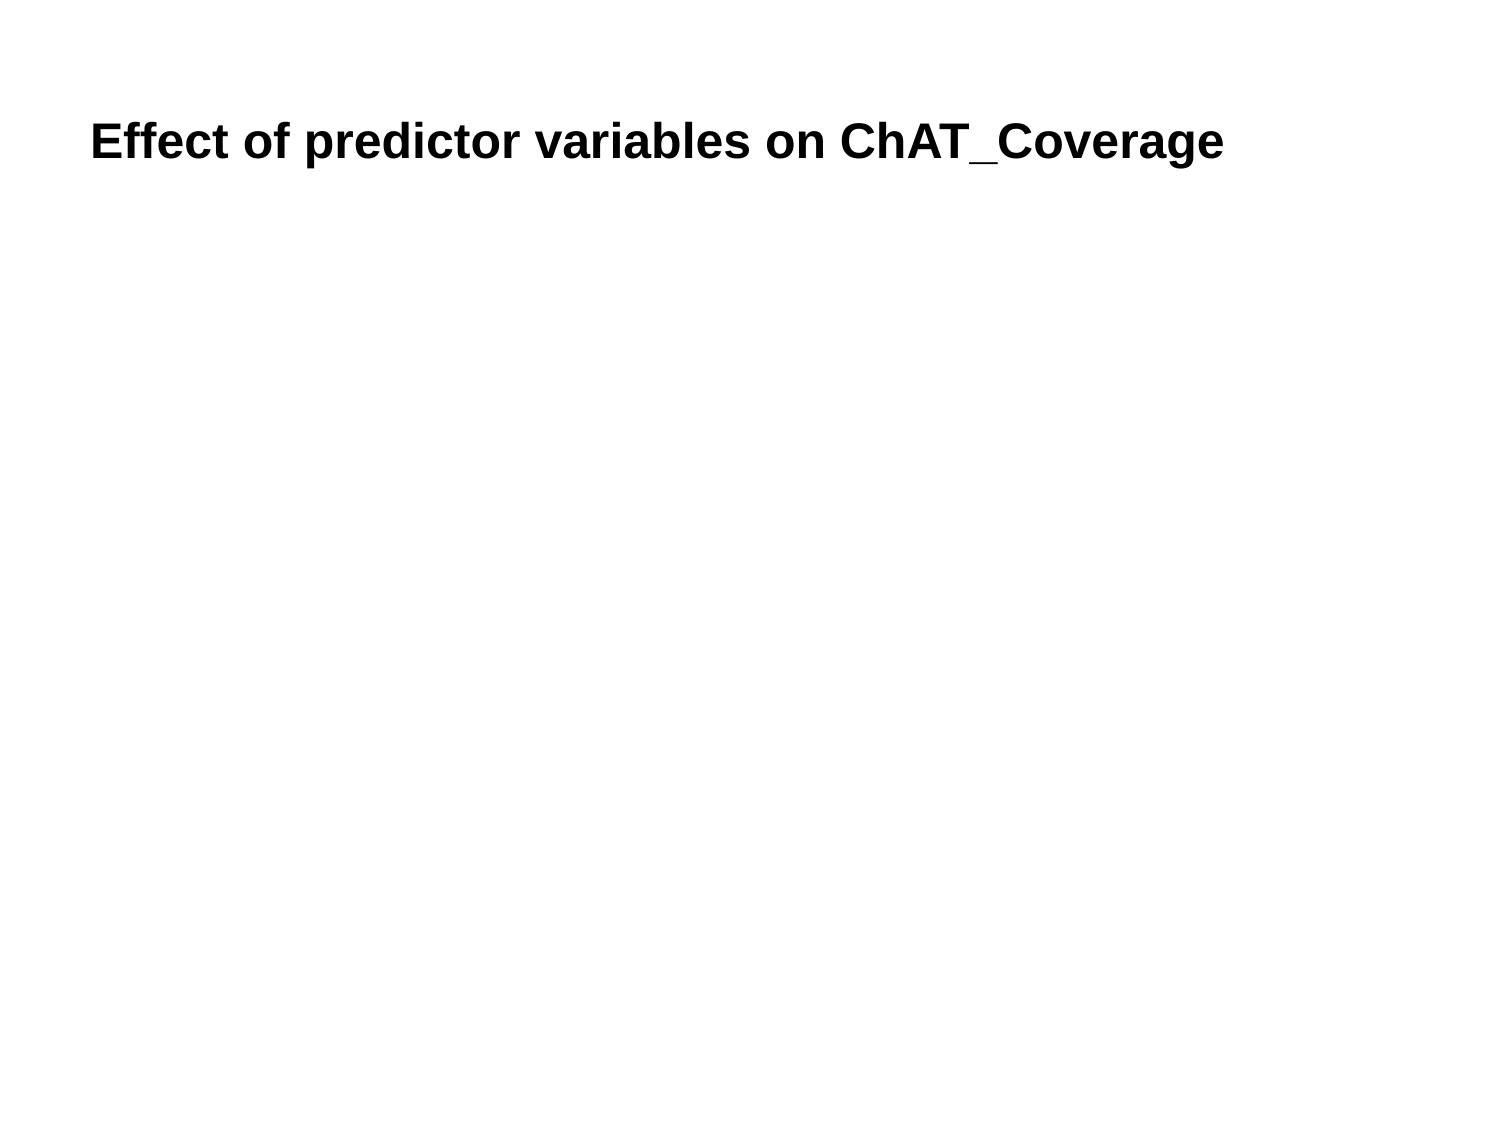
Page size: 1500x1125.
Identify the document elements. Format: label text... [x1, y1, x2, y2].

title Effect of predictor variables on ChAT_Coverage [75, 45, 1425, 233]
